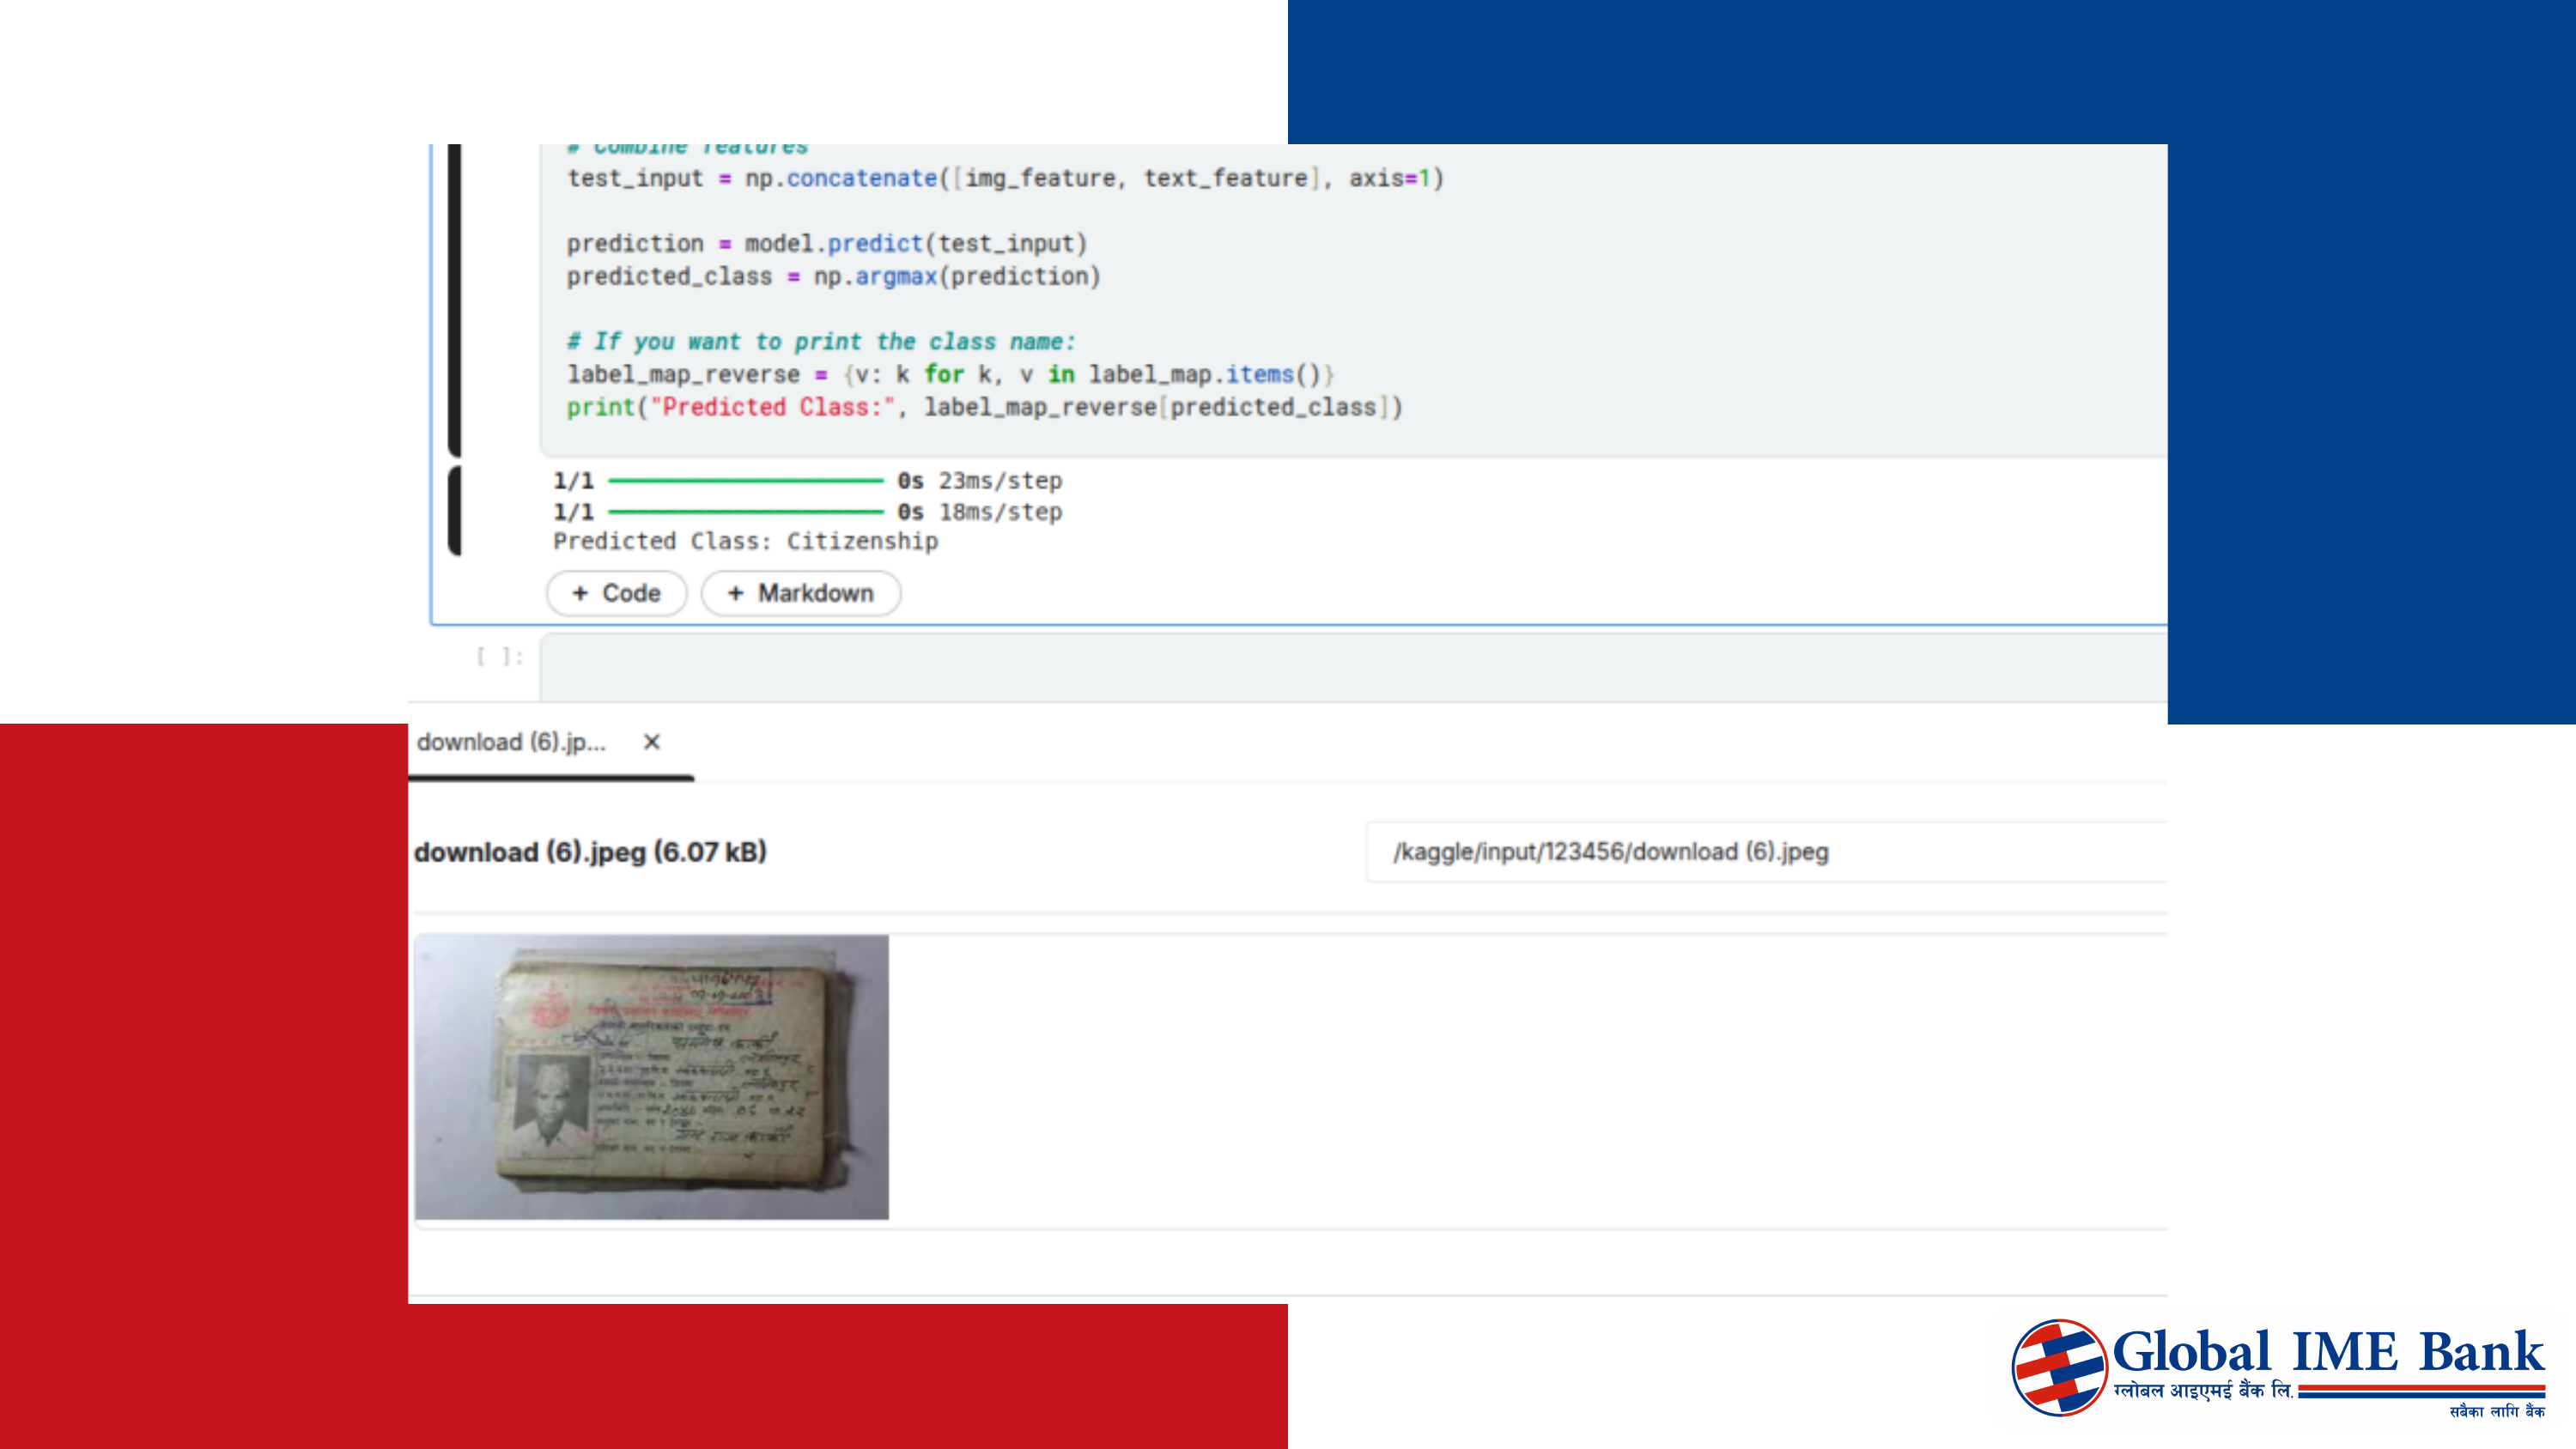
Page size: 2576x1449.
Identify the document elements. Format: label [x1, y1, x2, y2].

text_box [0, 724, 1288, 1449]
text_box [408, 144, 2168, 1304]
text_box [1287, 0, 2576, 724]
text_box [1981, 1295, 2576, 1441]
